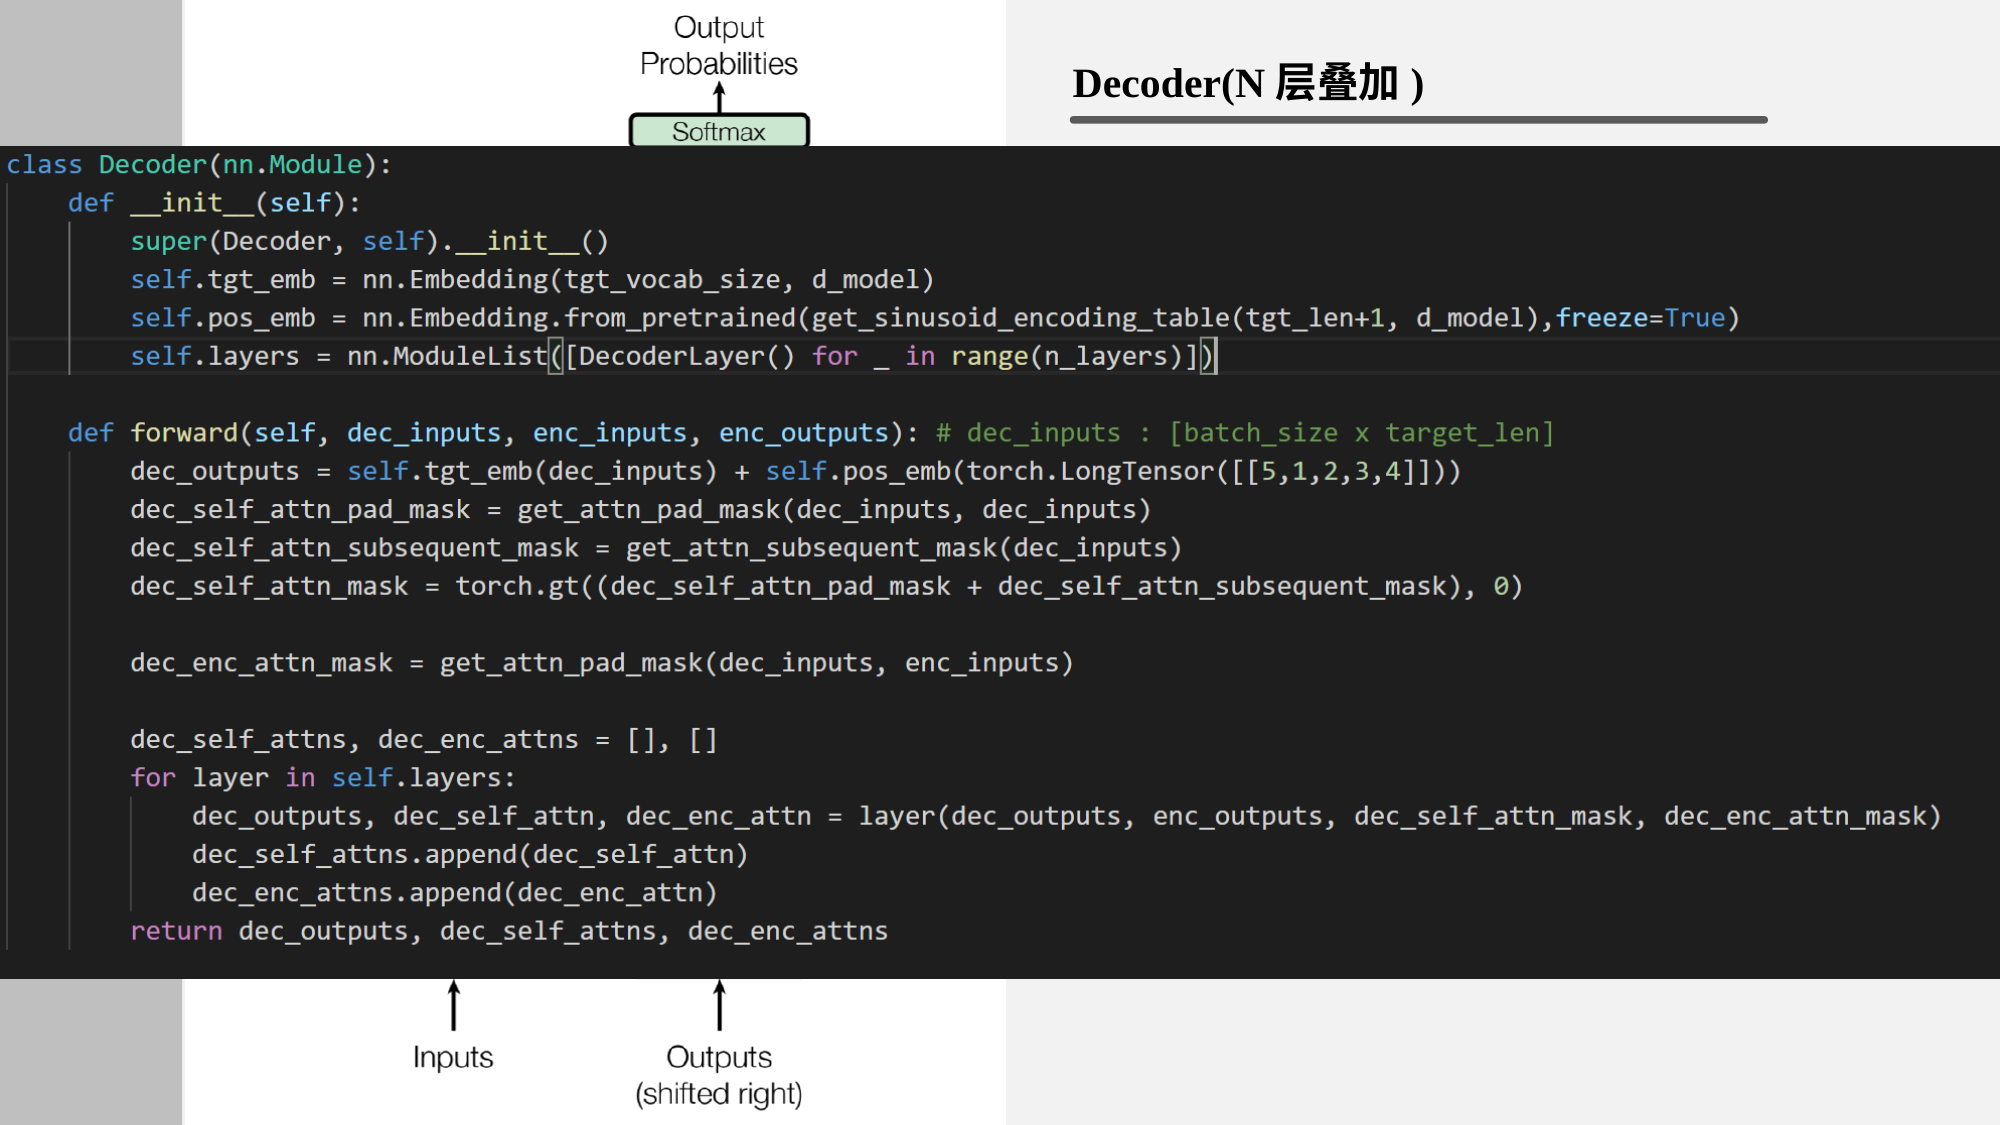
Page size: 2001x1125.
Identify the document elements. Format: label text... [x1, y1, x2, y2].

picture [0, 0, 2000, 1125]
text_box Decoder(N层叠加) [1057, 33, 2000, 114]
text_box [1068, 115, 1769, 125]
